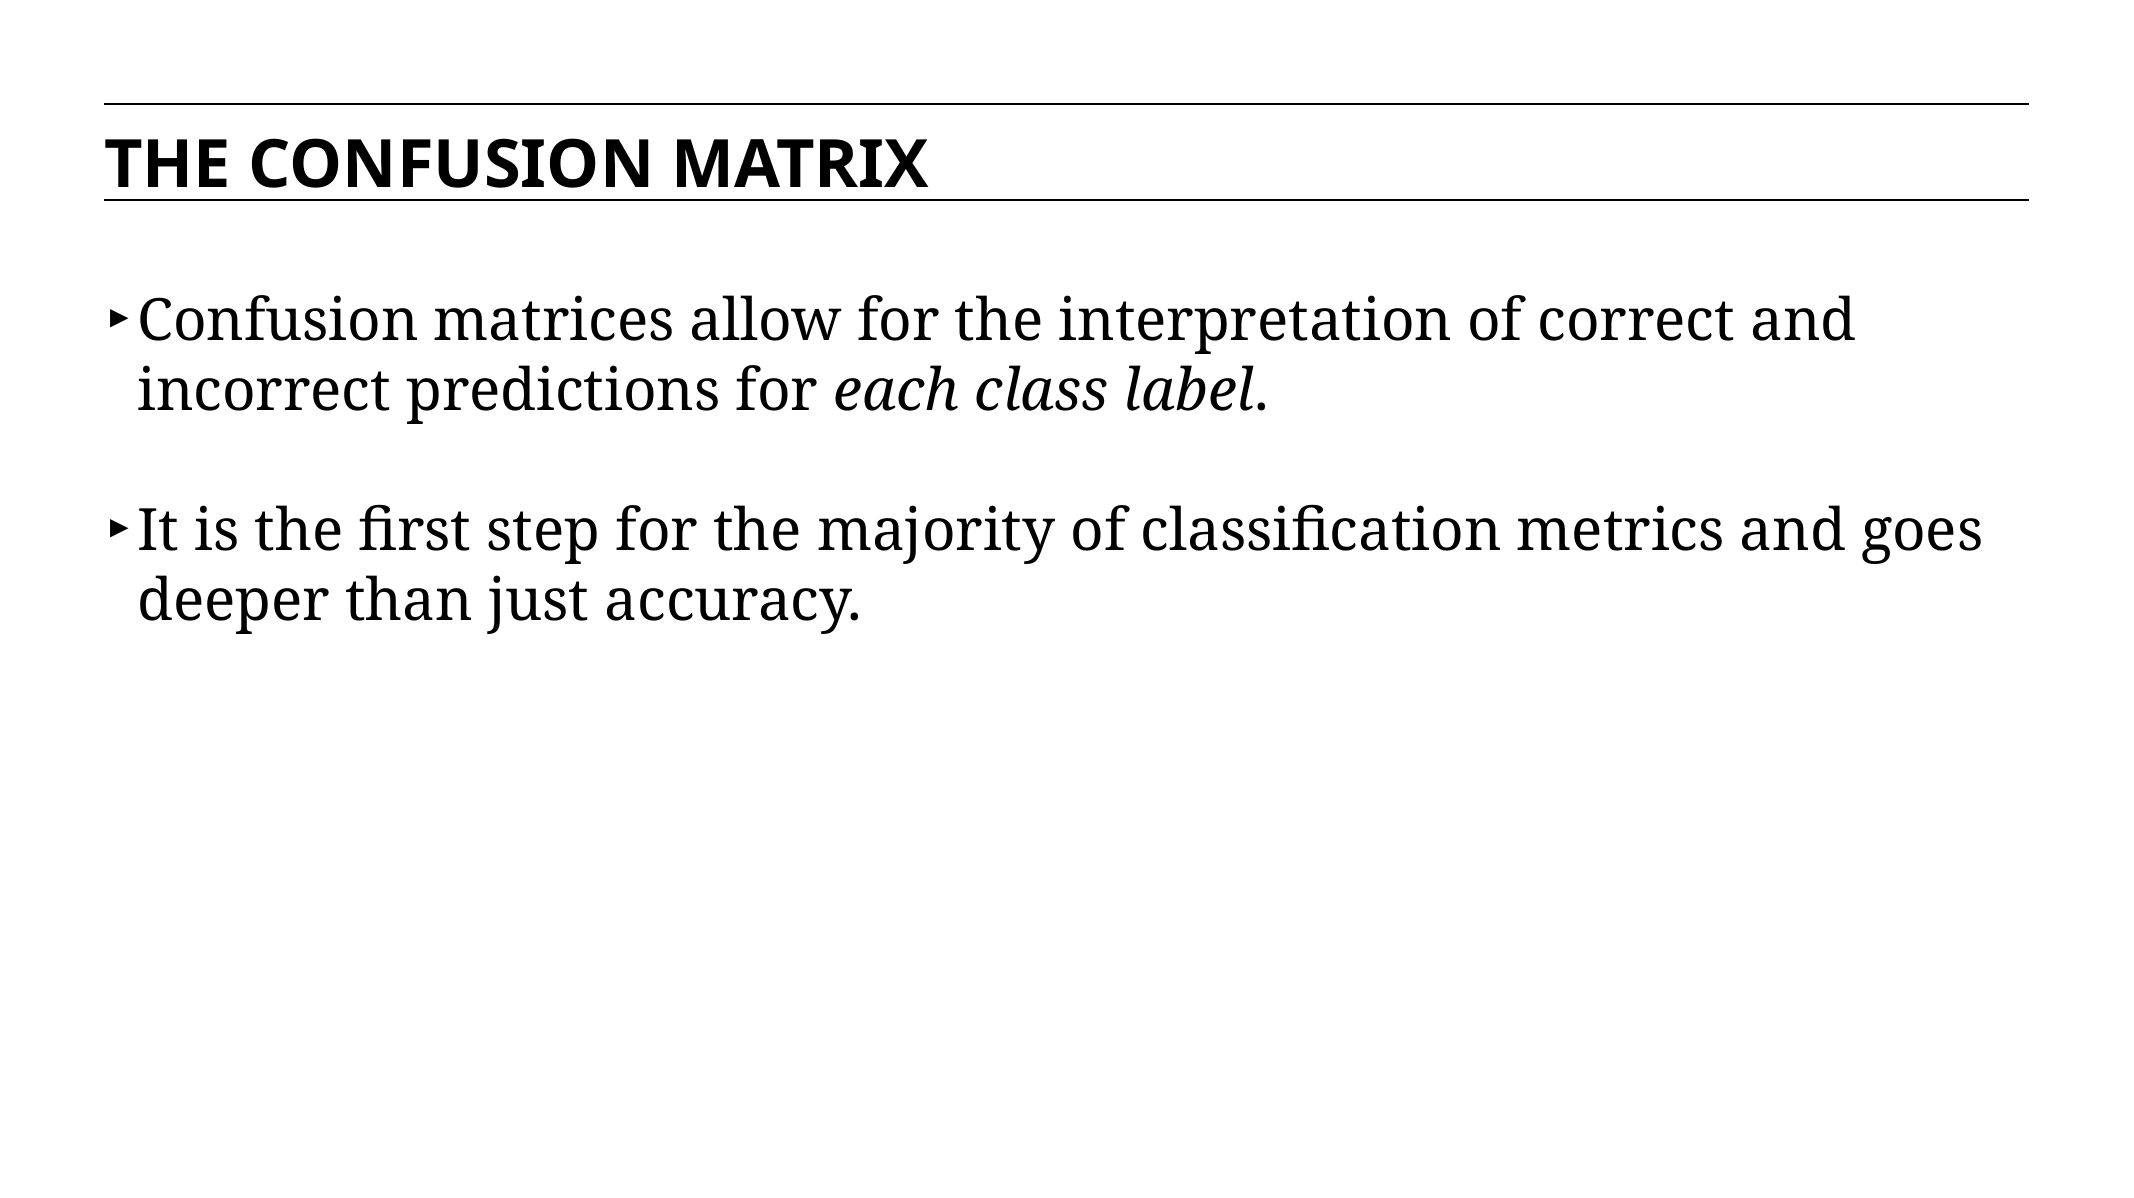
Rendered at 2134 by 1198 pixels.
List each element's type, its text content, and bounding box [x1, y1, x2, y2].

text_box THE CONFUSION MATRIX [104, 120, 2030, 192]
list Confusion matrices allow for the interpretation of correct and incorrect predictions for each class label. It is the first step for the majority of classification metrics and goes deeper than just accuracy. [104, 212, 2030, 837]
